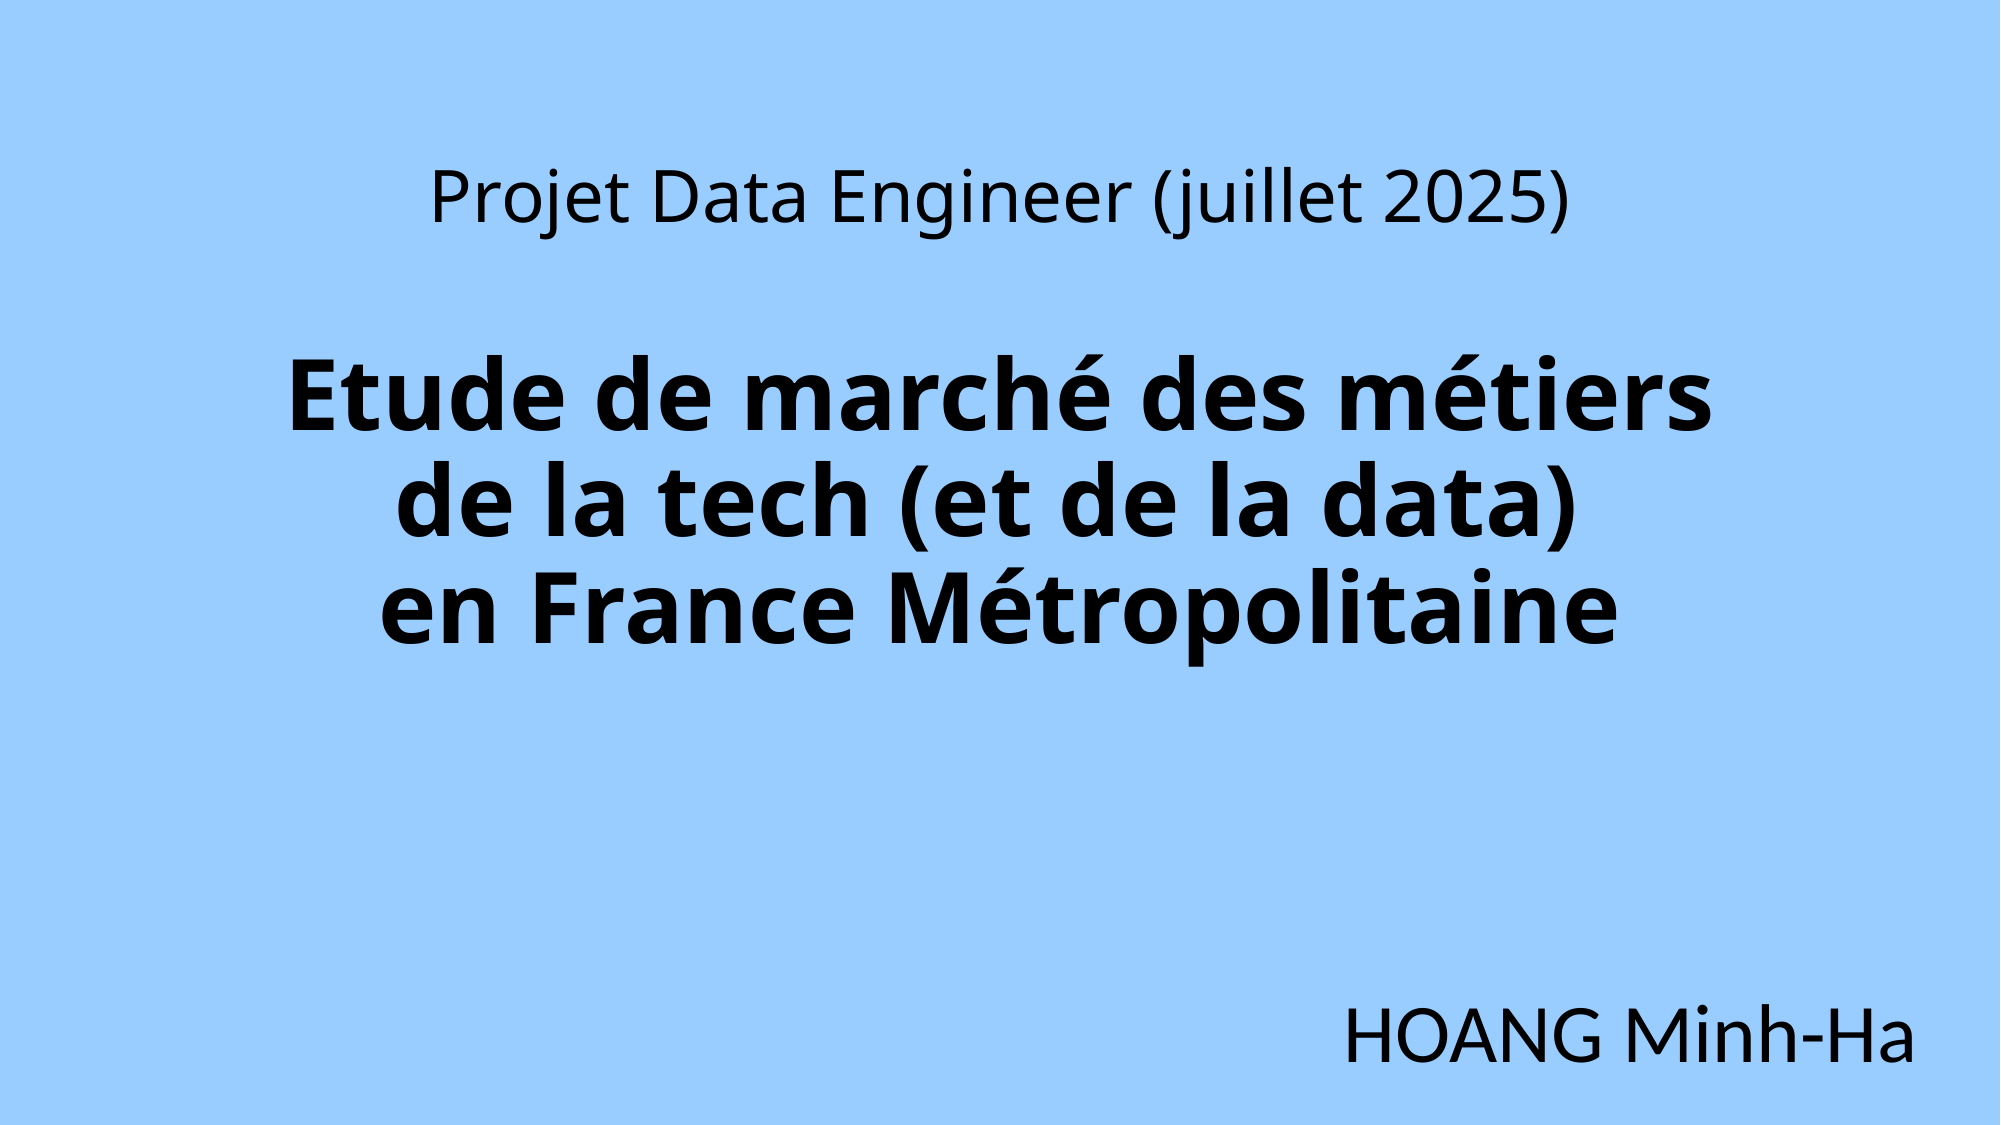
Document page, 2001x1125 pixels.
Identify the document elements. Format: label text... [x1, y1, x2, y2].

subtitle HOANG Minh-Ha [1295, 970, 1966, 1100]
title Projet Data Engineer (juillet 2025) Etude de marché des métiers de la tech (et de la data) en France Métropolitaine [249, 116, 1750, 709]
